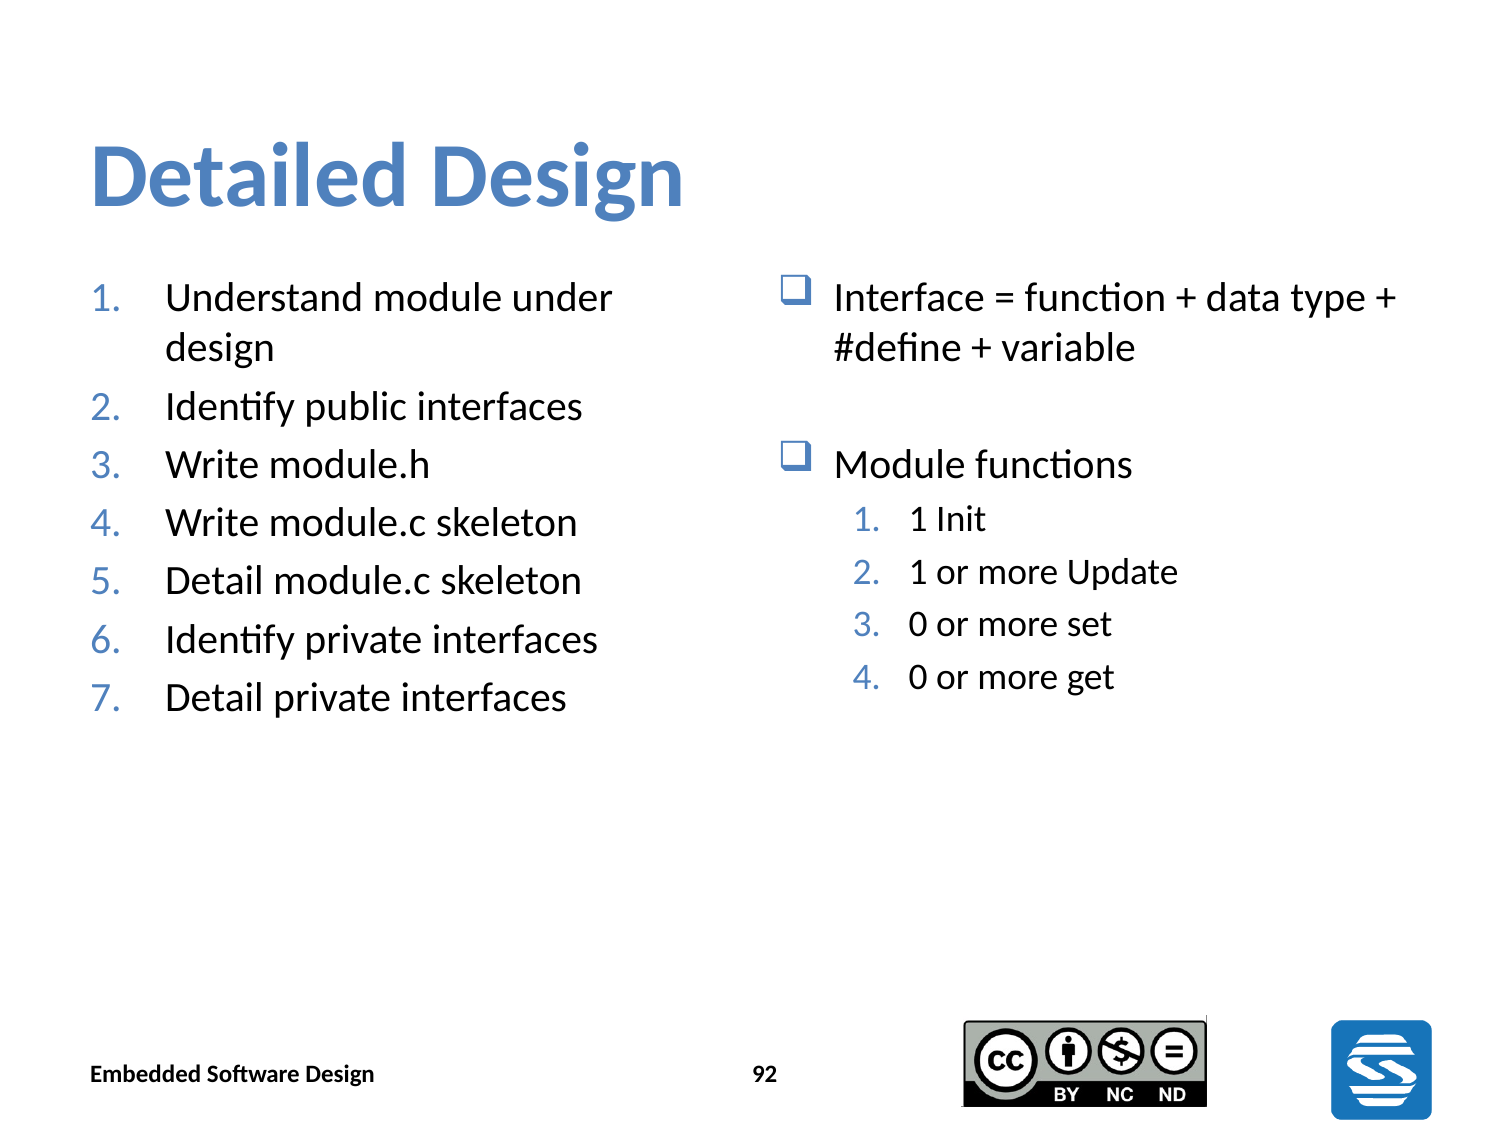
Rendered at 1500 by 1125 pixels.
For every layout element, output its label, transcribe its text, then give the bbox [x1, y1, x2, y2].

list Interface = function + data type + #define + variable Module functions 1 Init 1 or more Update 0 or more set 0 or more get [762, 262, 1425, 1005]
title Detailed Design [75, 45, 1425, 233]
picture [1331, 1020, 1432, 1120]
list Understand module under design Identify public interfaces Write module.h Write module.c skeleton Detail module.c skeleton Identify private interfaces Detail private interfaces [75, 262, 738, 1005]
picture [961, 1015, 1207, 1107]
slide_number 92 [676, 1042, 854, 1103]
footer Embedded Software Design [75, 1042, 607, 1103]
